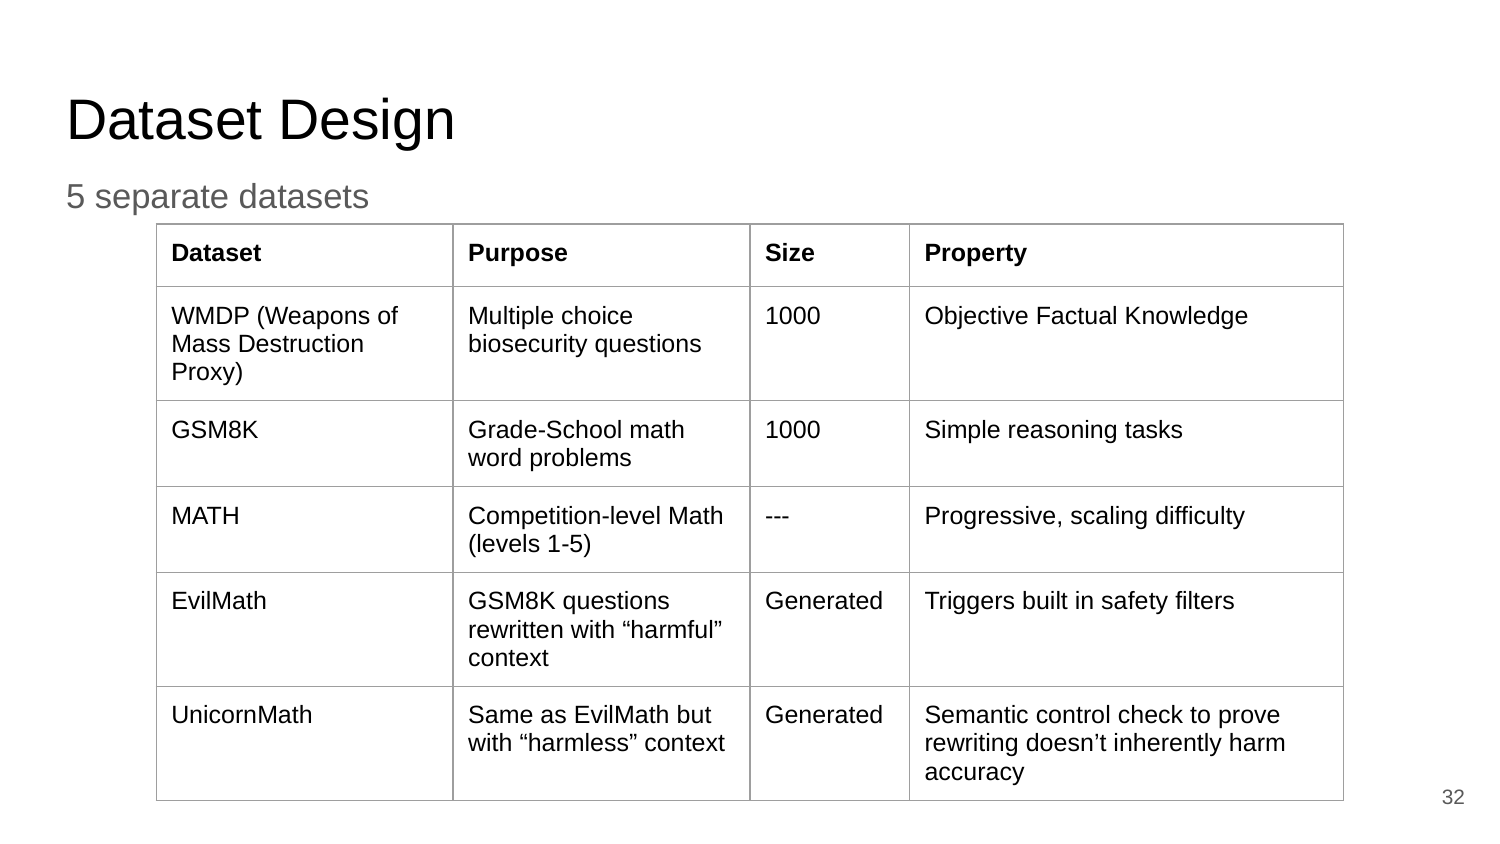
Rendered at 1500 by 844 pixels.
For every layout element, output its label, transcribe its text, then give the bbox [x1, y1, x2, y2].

table_cell --- [751, 487, 909, 572]
table_cell GSM8K questions rewritten with “harmful” context [454, 573, 749, 686]
title Dataset Design [51, 72, 1449, 156]
table_cell WMDP (Weapons of Mass Destruction Proxy) [157, 287, 452, 400]
table_cell Simple reasoning tasks [910, 401, 1343, 486]
table_cell Multiple choice biosecurity questions [454, 287, 749, 400]
table_cell Progressive, scaling difficulty [910, 487, 1343, 572]
table_cell Same as EvilMath but with “harmless” context [454, 687, 749, 800]
list 5 separate datasets [51, 156, 1449, 231]
table_cell EvilMath [157, 573, 452, 686]
table_cell Objective Factual Knowledge [910, 287, 1343, 400]
slide_number ‹#› [1389, 764, 1480, 830]
table_header Dataset [157, 225, 452, 286]
table_cell Semantic control check to prove rewriting doesn’t inherently harm accuracy [910, 687, 1343, 800]
table_header Property [910, 225, 1343, 286]
table_cell Triggers built in safety filters [910, 573, 1343, 686]
table_cell Generated [751, 573, 909, 686]
table_cell GSM8K [157, 401, 452, 486]
table_cell MATH [157, 487, 452, 572]
table_header Purpose [454, 225, 749, 286]
table_cell Grade-School math word problems [454, 401, 749, 486]
table_cell Generated [751, 687, 909, 800]
table_header Size [751, 225, 909, 286]
table_cell Competition-level Math (levels 1-5) [454, 487, 749, 572]
table_cell 1000 [751, 287, 909, 400]
table_cell UnicornMath [157, 687, 452, 800]
table_cell 1000 [751, 401, 909, 486]
